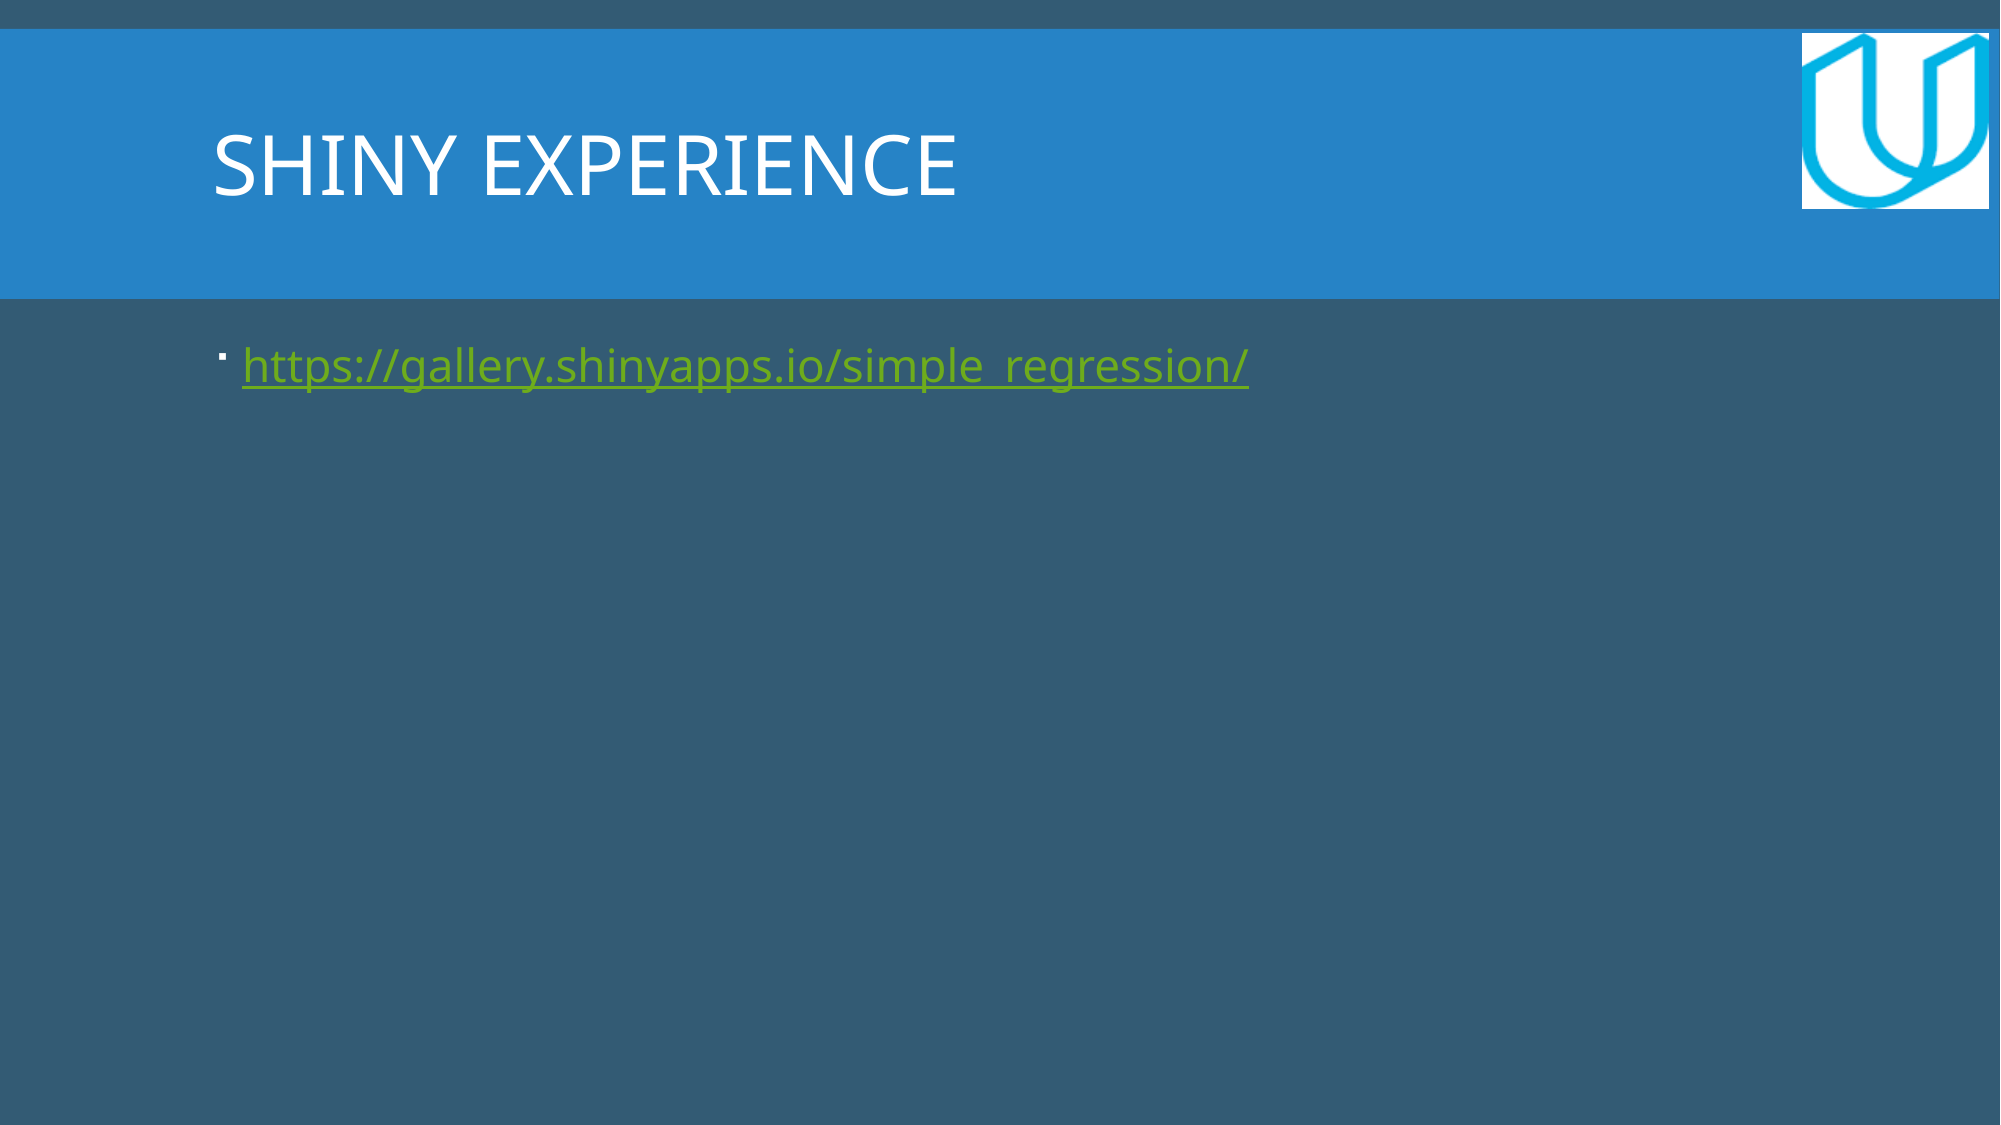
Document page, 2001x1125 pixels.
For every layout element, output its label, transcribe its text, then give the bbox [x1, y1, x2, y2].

picture [1803, 159, 1866, 209]
text_box https://gallery.shinyapps.io/simple_regression/ [197, 329, 1803, 1020]
picture [1876, 124, 1989, 209]
text_box Shiny experience [197, 46, 1803, 294]
picture [1816, 47, 1912, 197]
picture [1933, 47, 1974, 167]
picture [1802, 33, 1989, 167]
